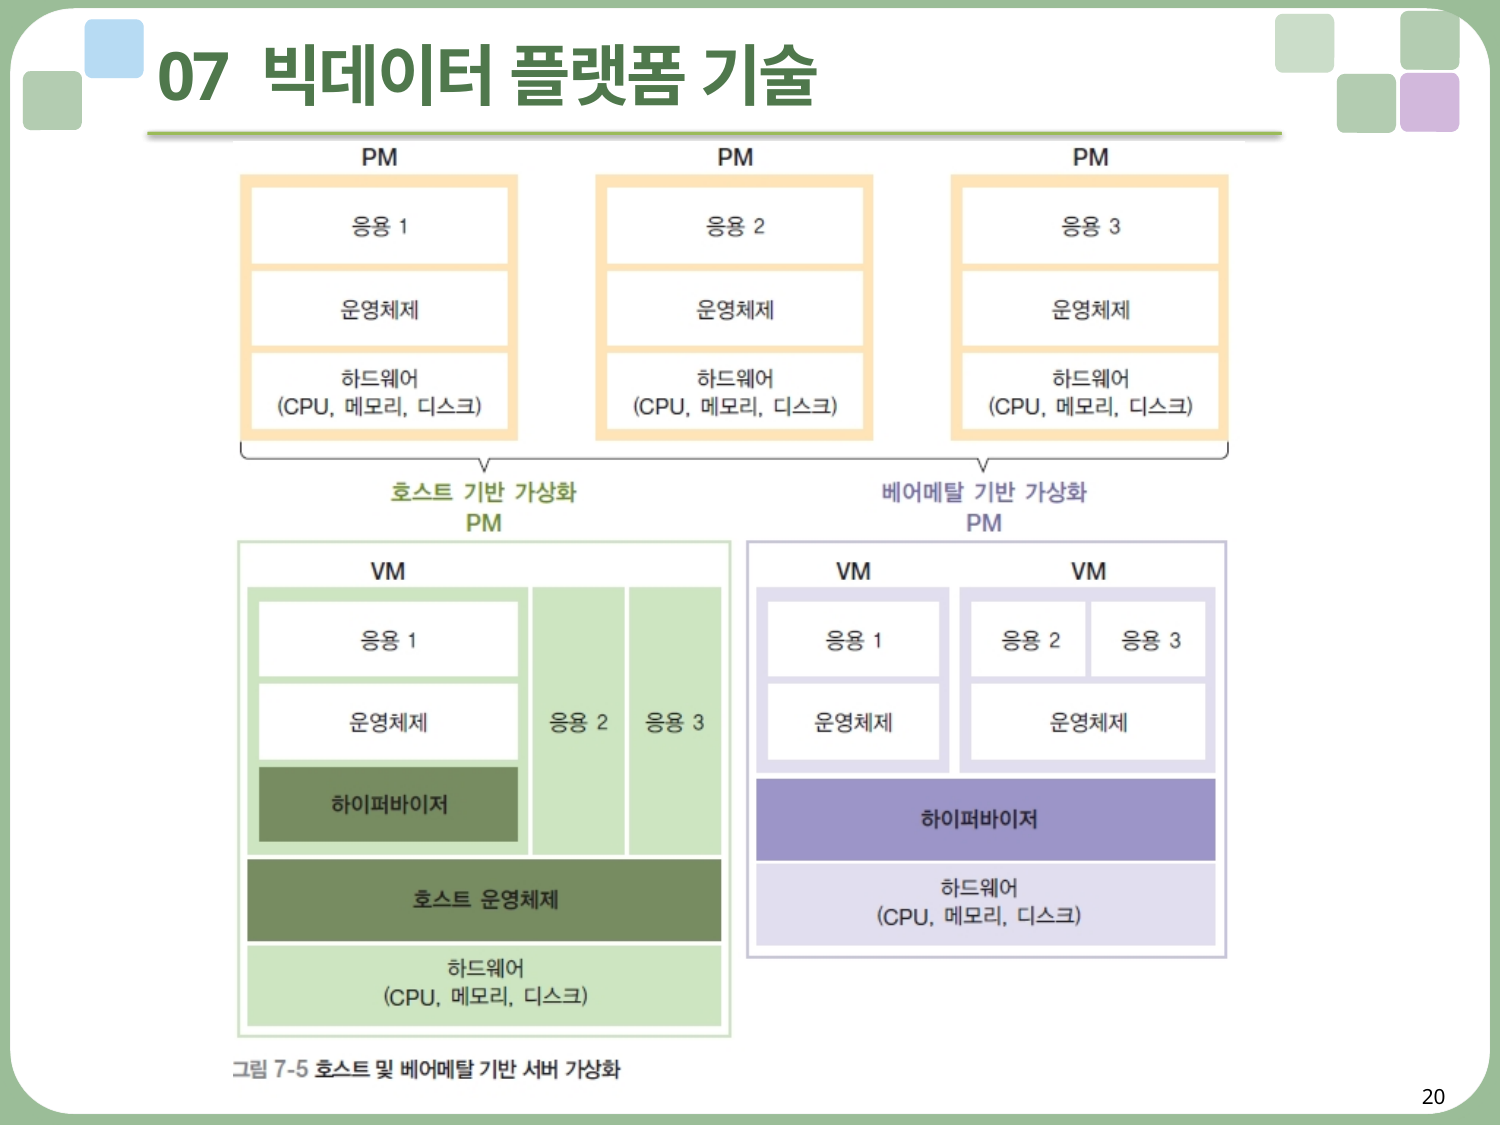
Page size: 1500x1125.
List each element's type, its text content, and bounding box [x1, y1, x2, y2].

title 07 빅데이터 플랫폼 기술 [142, 25, 1459, 123]
picture [0, 0, 1500, 1125]
